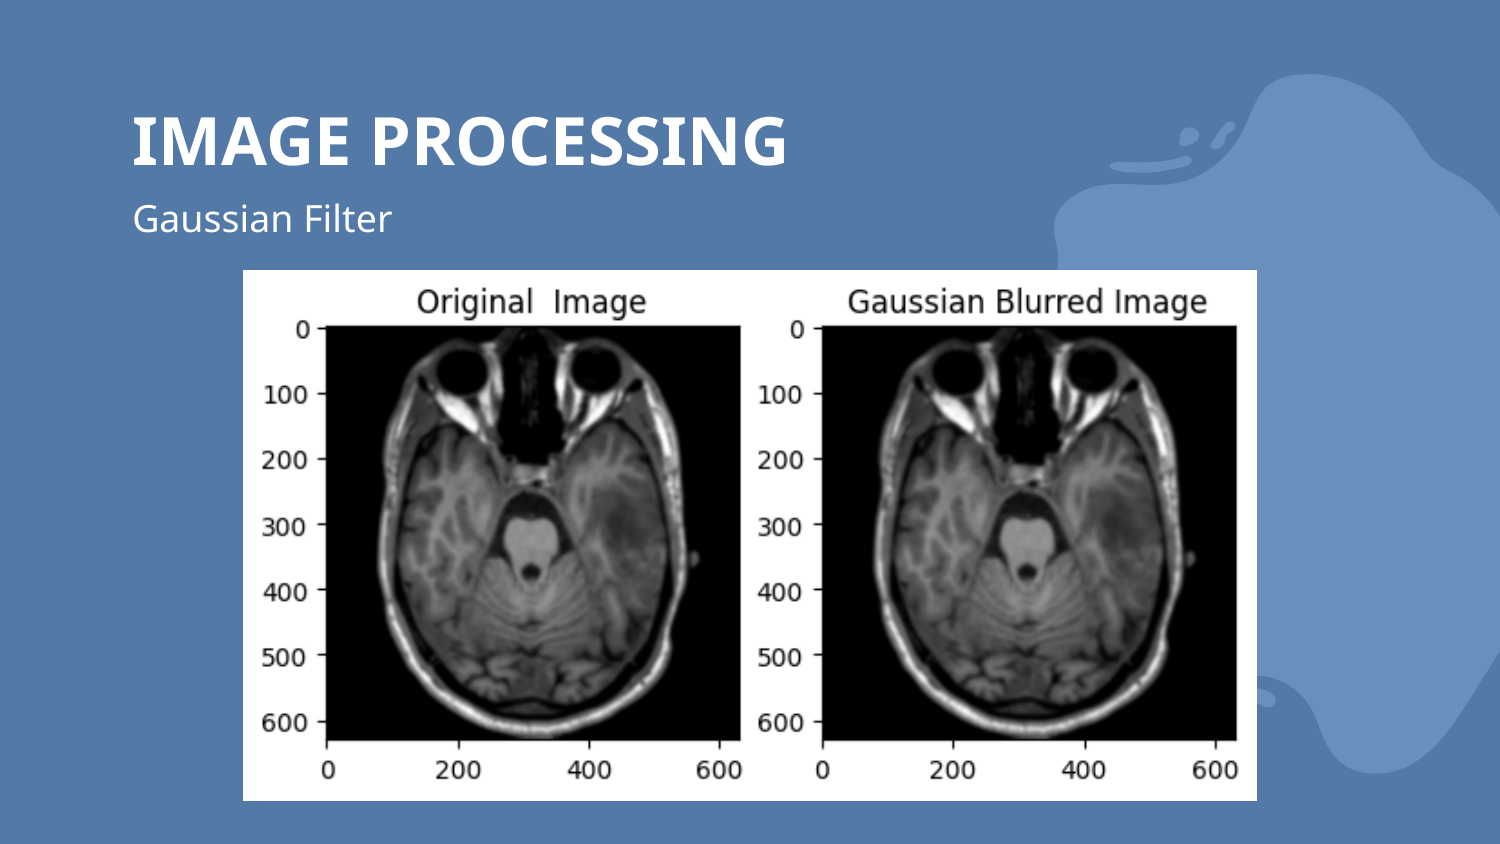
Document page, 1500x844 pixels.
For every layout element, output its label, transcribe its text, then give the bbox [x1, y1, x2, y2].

text_box Gaussian Filter [117, 187, 1383, 247]
picture [243, 269, 1257, 801]
title IMAGE PROCESSING [117, 89, 1383, 187]
